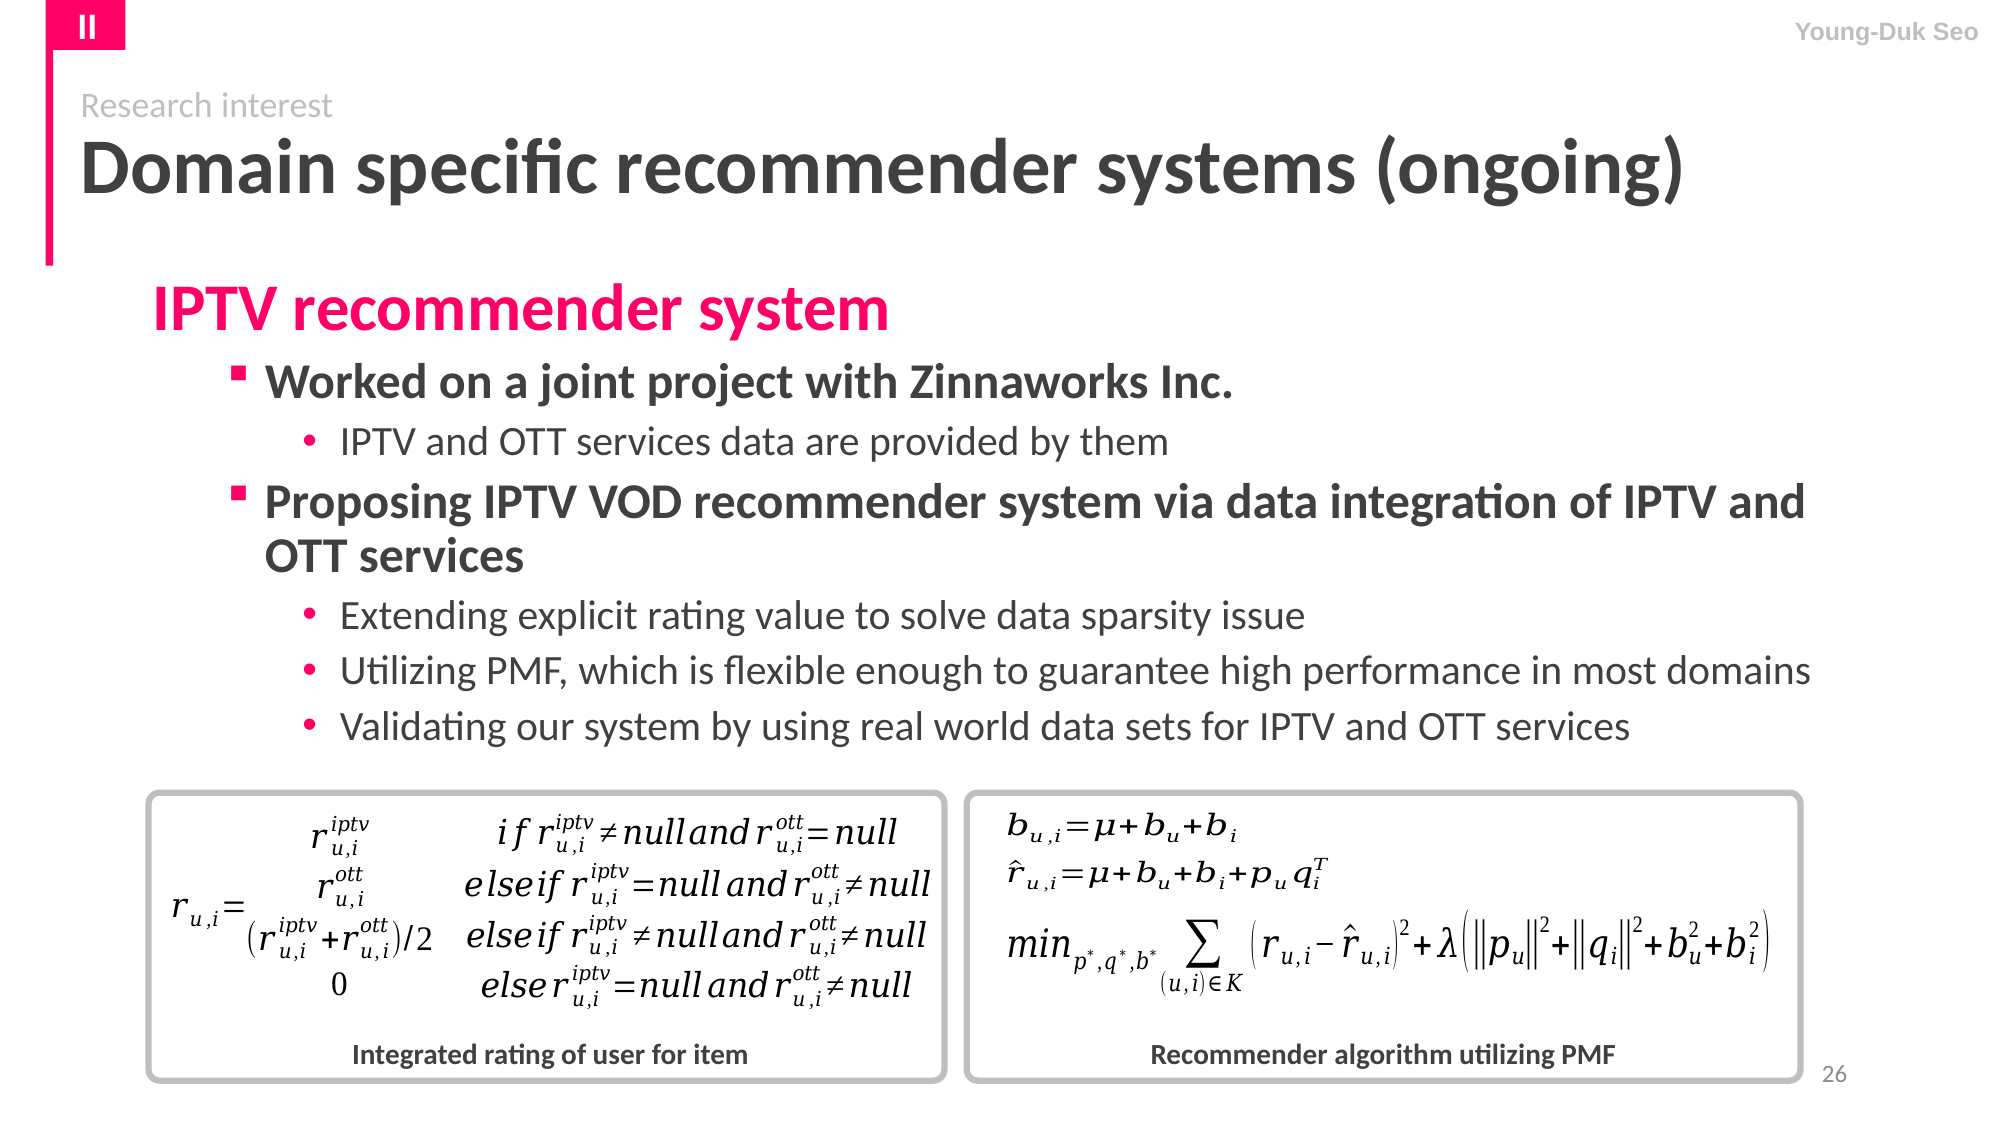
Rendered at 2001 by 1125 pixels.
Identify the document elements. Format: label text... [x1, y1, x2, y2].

slide_number 26 [1412, 1042, 1863, 1103]
text_box [147, 791, 946, 1082]
text_box [965, 791, 1802, 1082]
text_box Recommender algorithm utilizing PMF [1117, 1027, 1650, 1078]
text_box [45, 0, 54, 267]
text_box Young-Duk Seo [1732, 8, 1994, 53]
text_box Integrated rating of user for item [330, 1027, 771, 1078]
title Research interest Domain specific recommender systems (ongoing) [65, 49, 1914, 248]
list IPTV recommender system Worked on a joint project with Zinnaworks Inc. IPTV and OTT services data are provided by them Proposing IPTV VOD recommender system via data integration of IPTV and OTT services Extending explicit rating value to solve data sparsity issue Utilizing PMF, which is flexible enough to guarantee high performance in most domains Validating our system by using real world data sets for IPTV and OTT services [137, 265, 1863, 775]
text_box II [54, 0, 126, 51]
